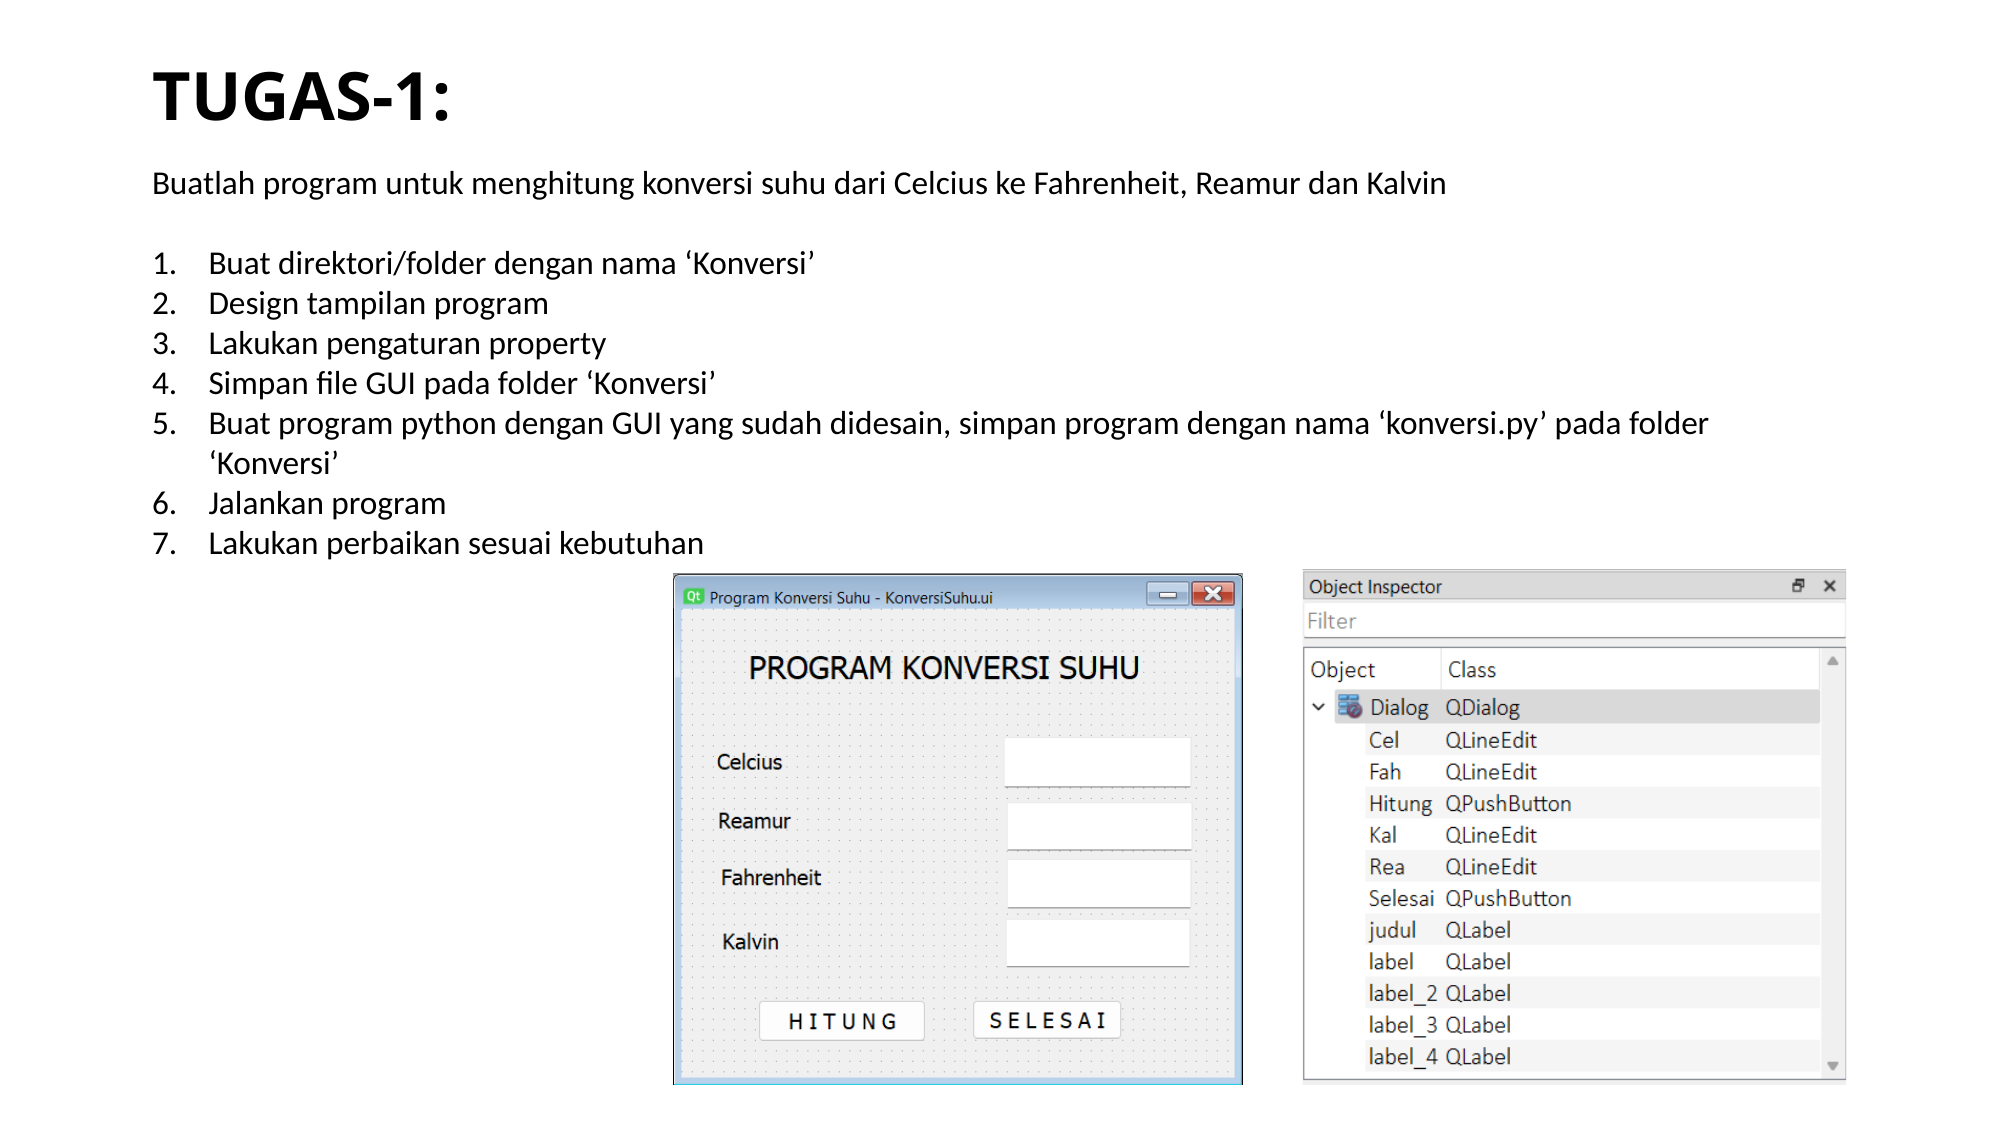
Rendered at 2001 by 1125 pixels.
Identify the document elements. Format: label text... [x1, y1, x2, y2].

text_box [673, 573, 1243, 1085]
text_box Buatlah program untuk menghitung konversi suhu dari Celcius ke Fahrenheit, Reamur dan Kalvin Buat direktori/folder dengan nama ‘Konversi’ Design tampilan program Lakukan pengaturan property Simpan file GUI pada folder ‘Konversi’ Buat program python dengan GUI yang sudah didesain, simpan program dengan nama ‘konversi.py’ pada folder ‘Konversi’ Jalankan program Lakukan perbaikan sesuai kebutuhan [137, 154, 1820, 569]
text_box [1302, 569, 1847, 1085]
title TUGAS-1: [137, 59, 1863, 138]
